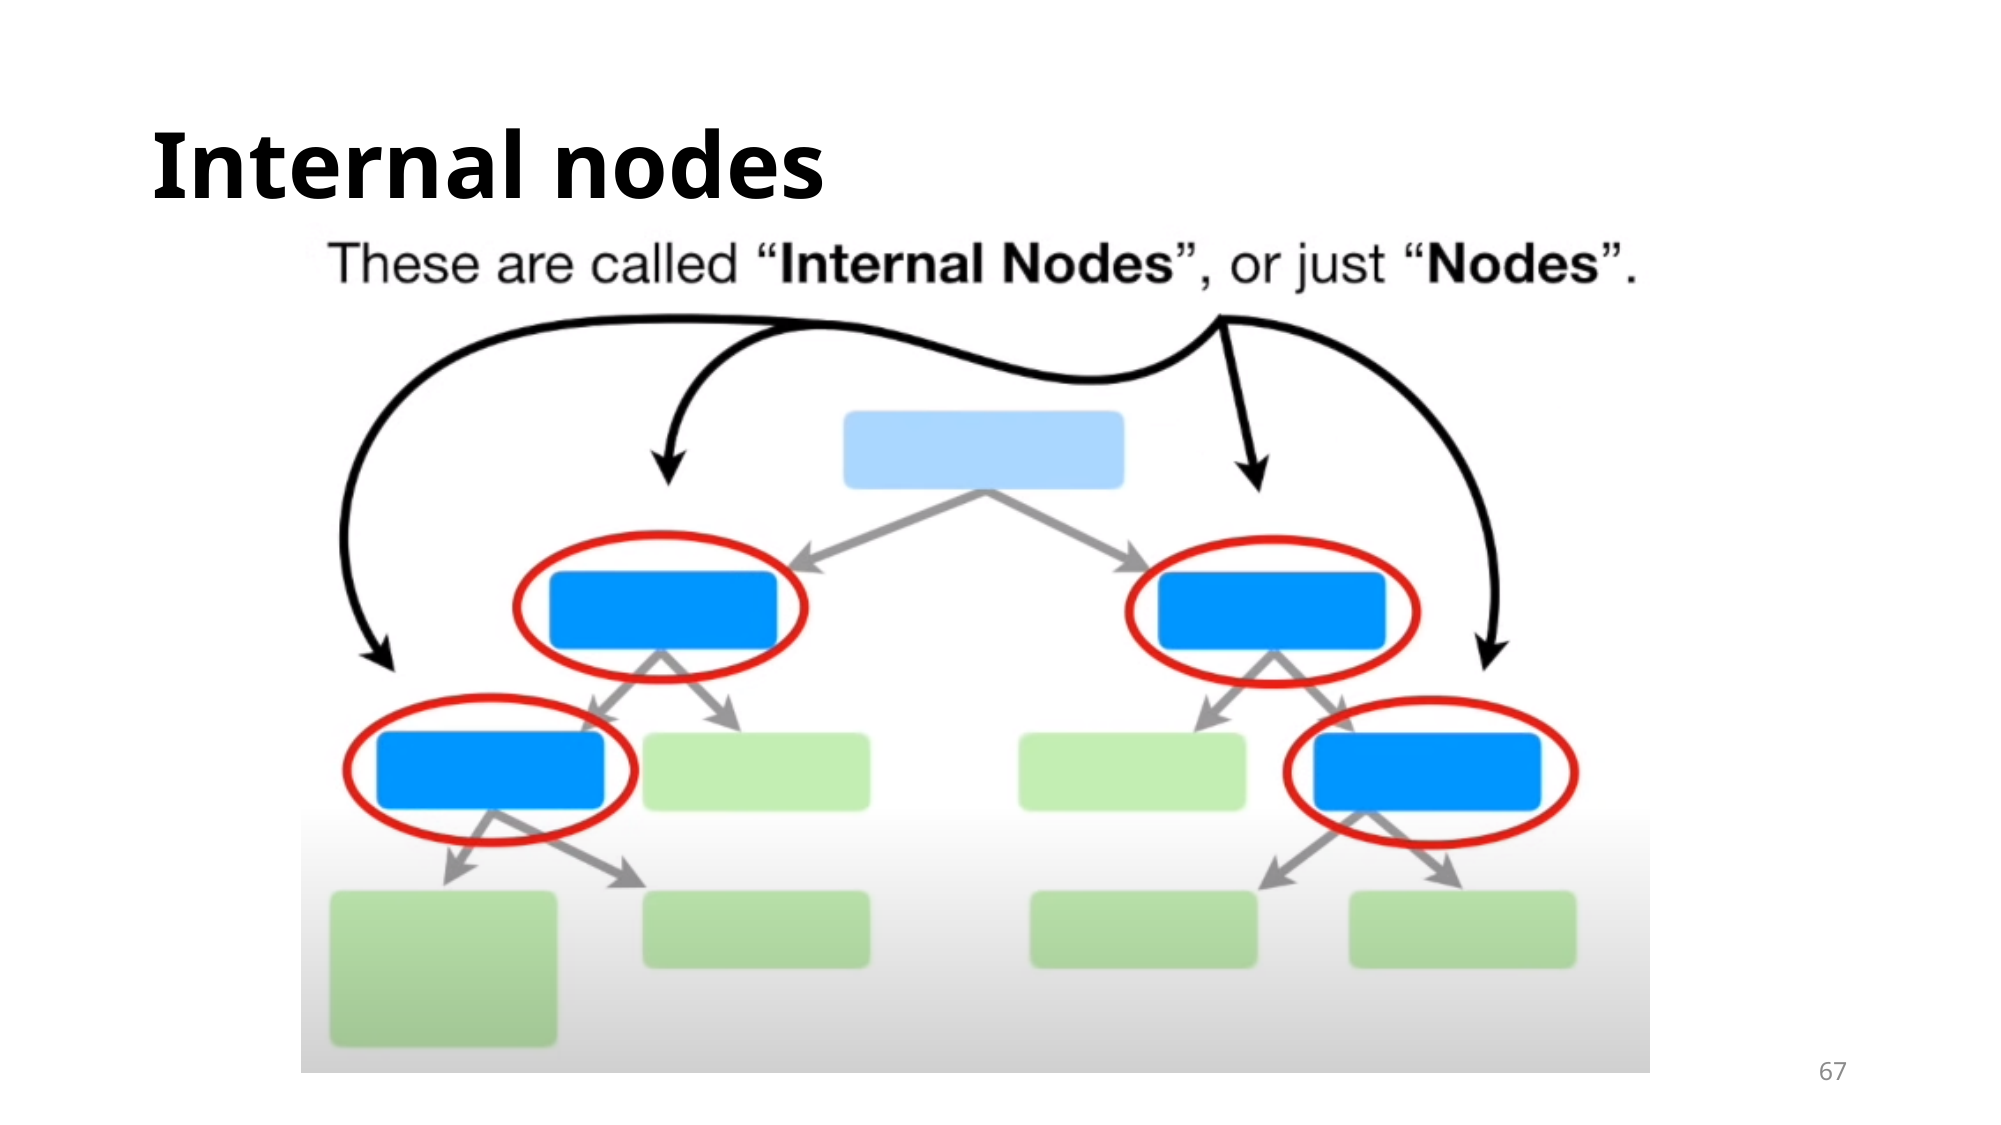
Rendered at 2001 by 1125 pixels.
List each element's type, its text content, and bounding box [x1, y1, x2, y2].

picture [301, 222, 1650, 1073]
title Internal nodes [137, 59, 1863, 278]
slide_number 67 [1412, 1042, 1863, 1103]
